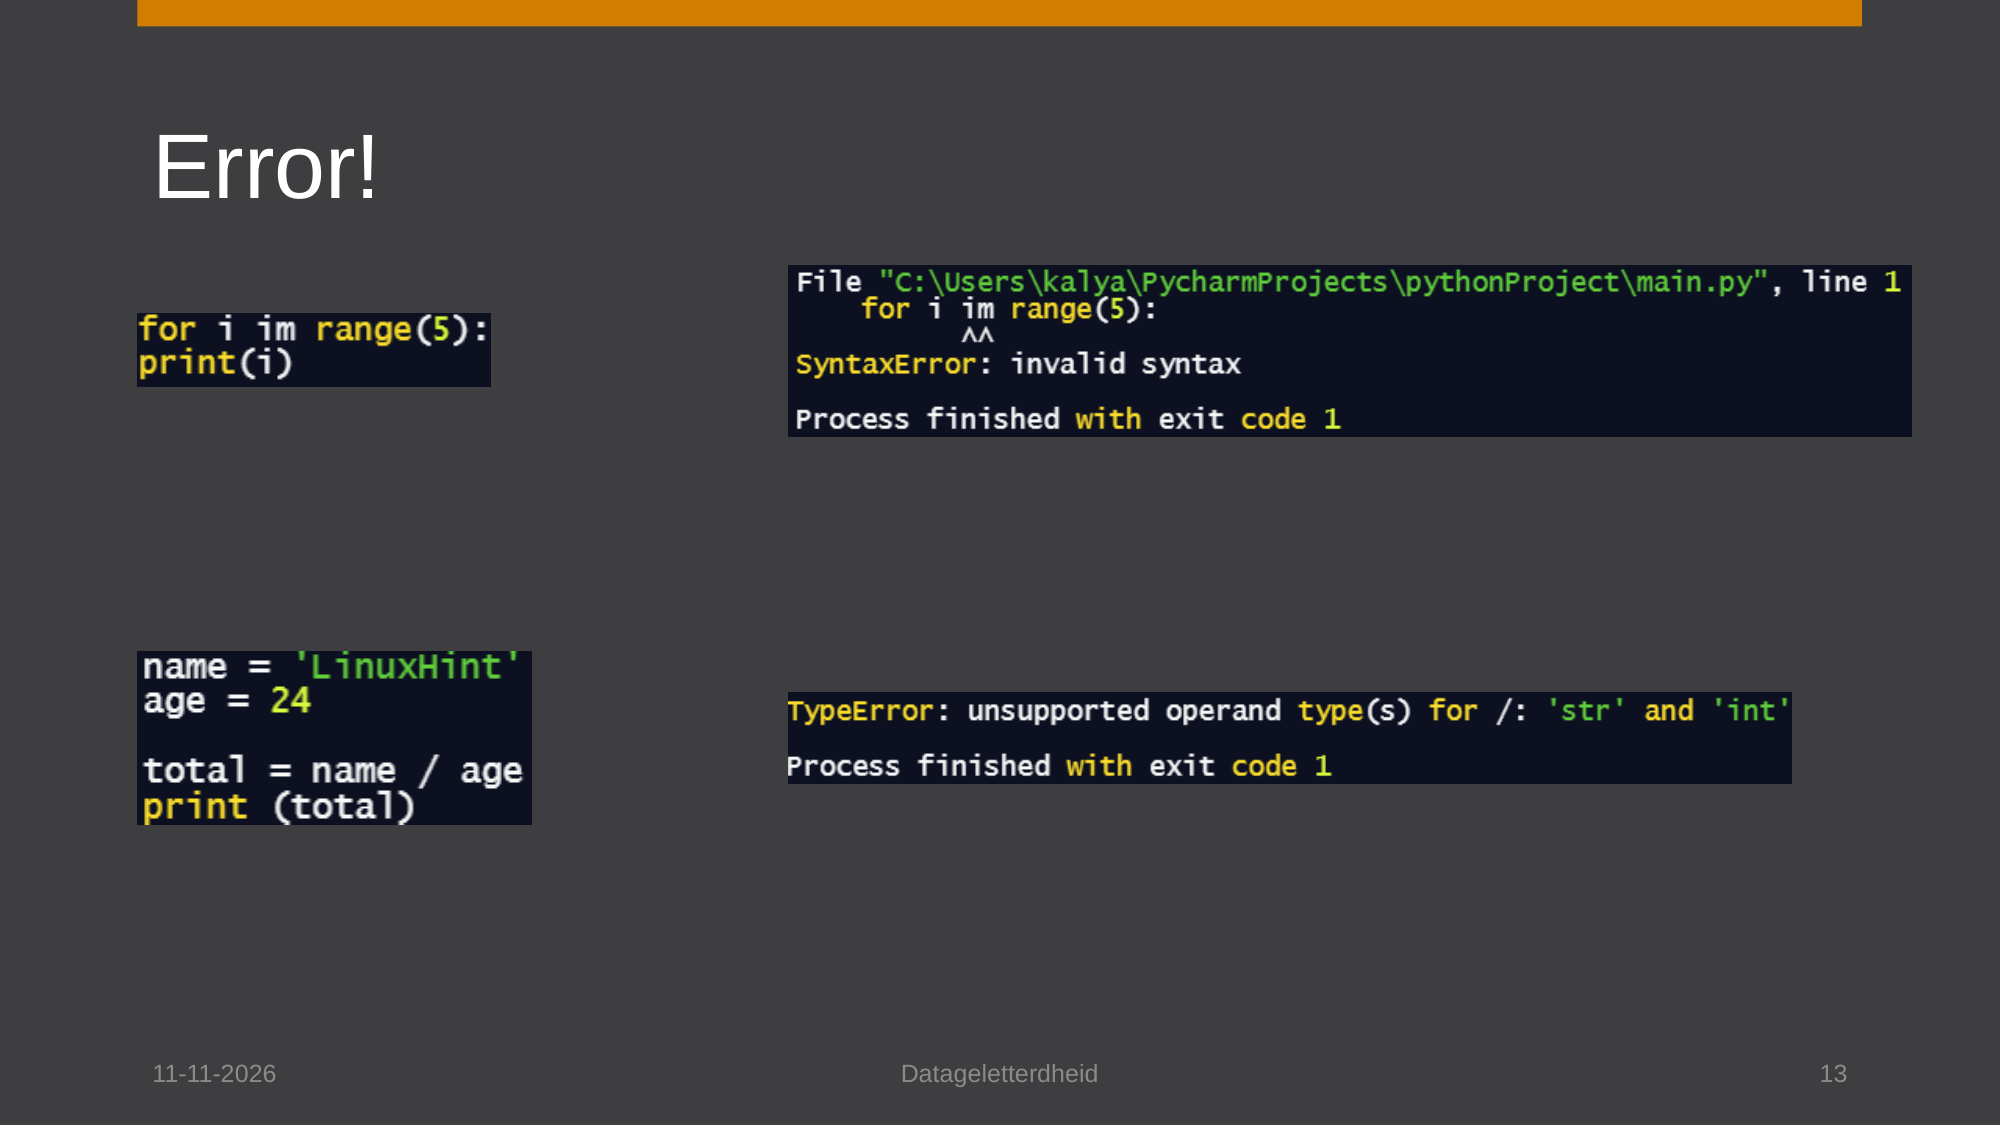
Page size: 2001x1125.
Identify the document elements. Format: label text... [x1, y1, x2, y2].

picture [137, 651, 532, 825]
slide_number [137, 1042, 588, 1103]
slide_number 13 [1412, 1042, 1863, 1103]
picture [788, 265, 1912, 437]
title Error! [137, 59, 1863, 278]
picture [788, 692, 1792, 784]
footer Datageletterdheid [662, 1042, 1338, 1103]
picture [137, 313, 491, 387]
